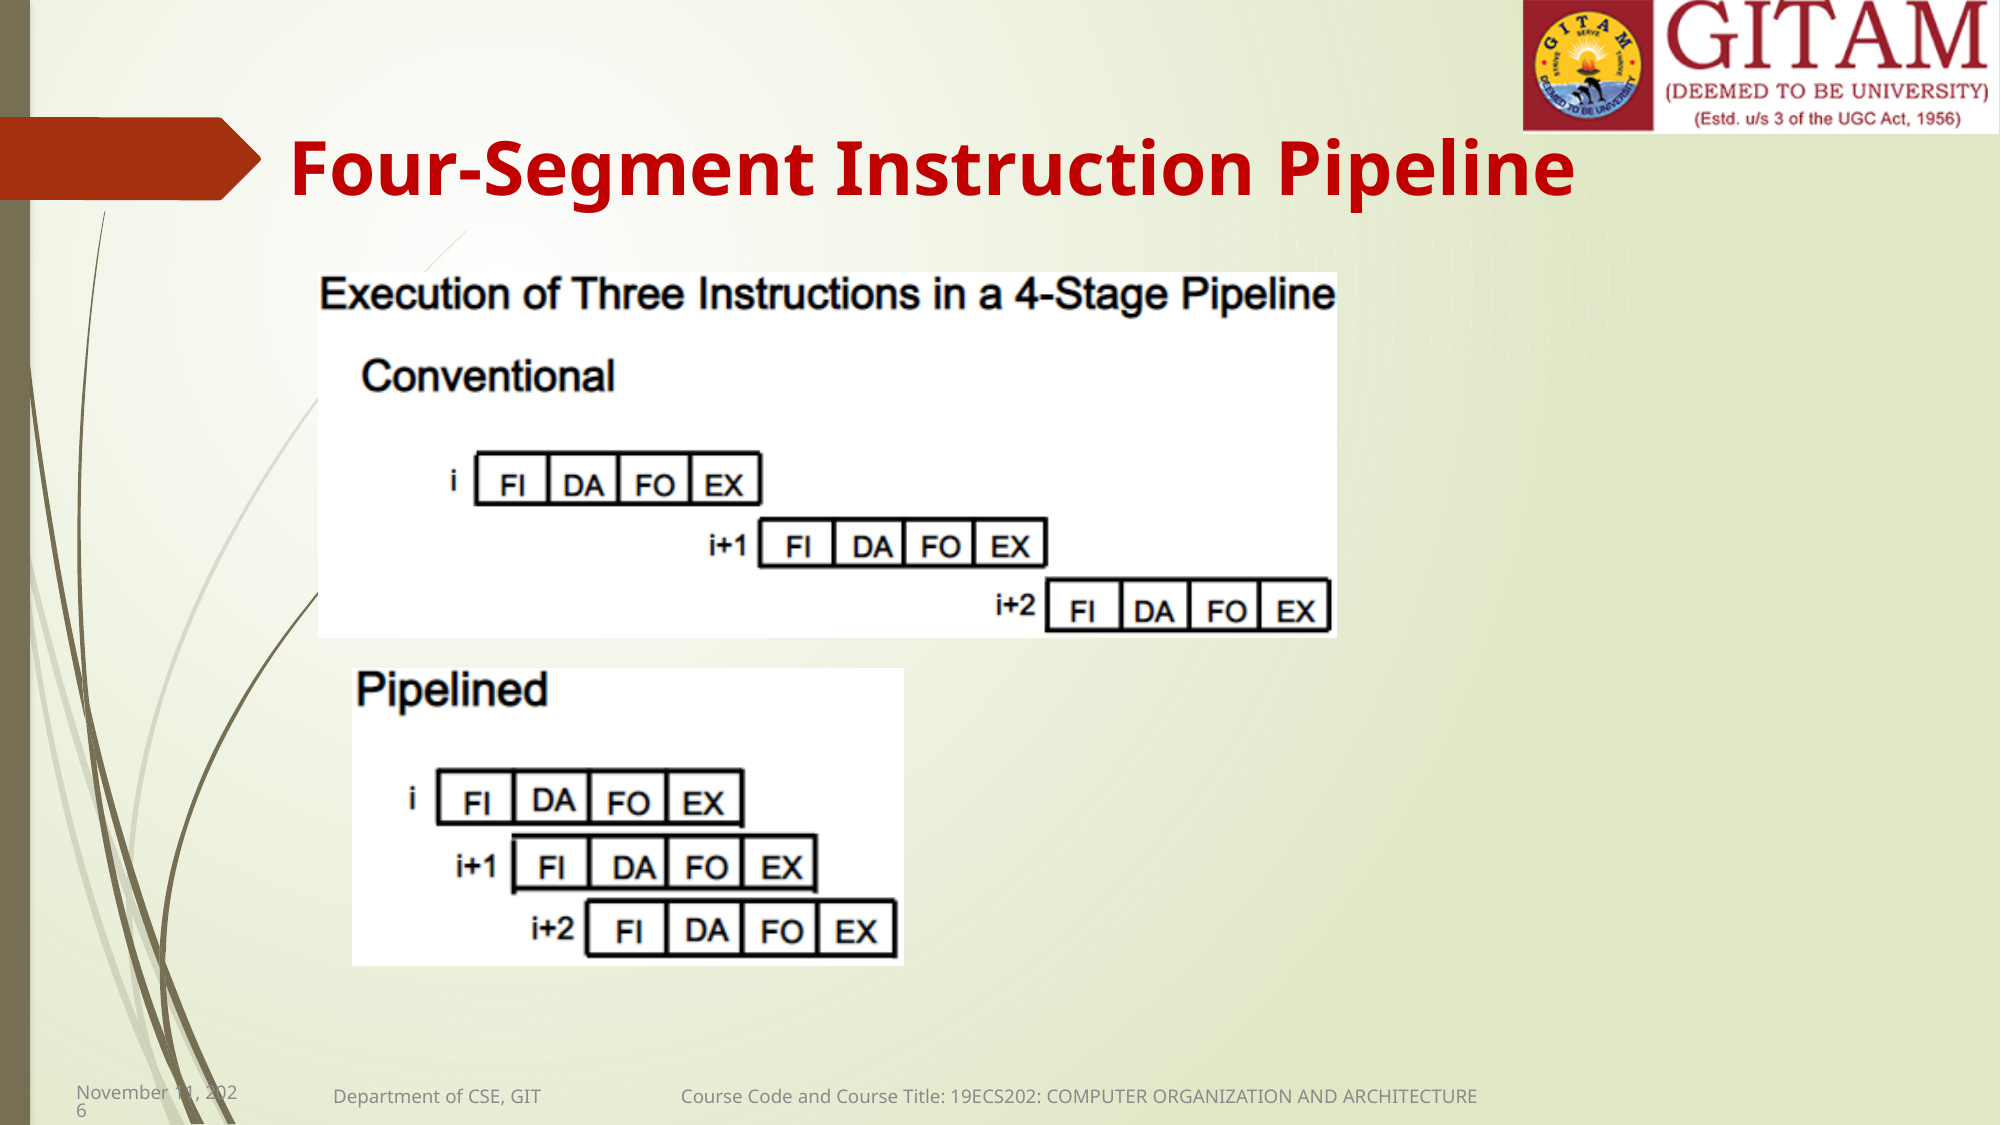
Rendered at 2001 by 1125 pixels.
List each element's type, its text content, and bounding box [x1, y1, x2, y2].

picture [352, 667, 905, 966]
picture [1523, 0, 1999, 134]
picture [317, 271, 1338, 638]
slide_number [61, 1063, 259, 1123]
title Four-Segment Instruction Pipeline [202, 112, 1664, 323]
footer Department of CSE, GIT Course Code and Course Title: 19ECS202: COMPUTER ORGANIZATION AND ARCHITECTURE [318, 1067, 1548, 1125]
